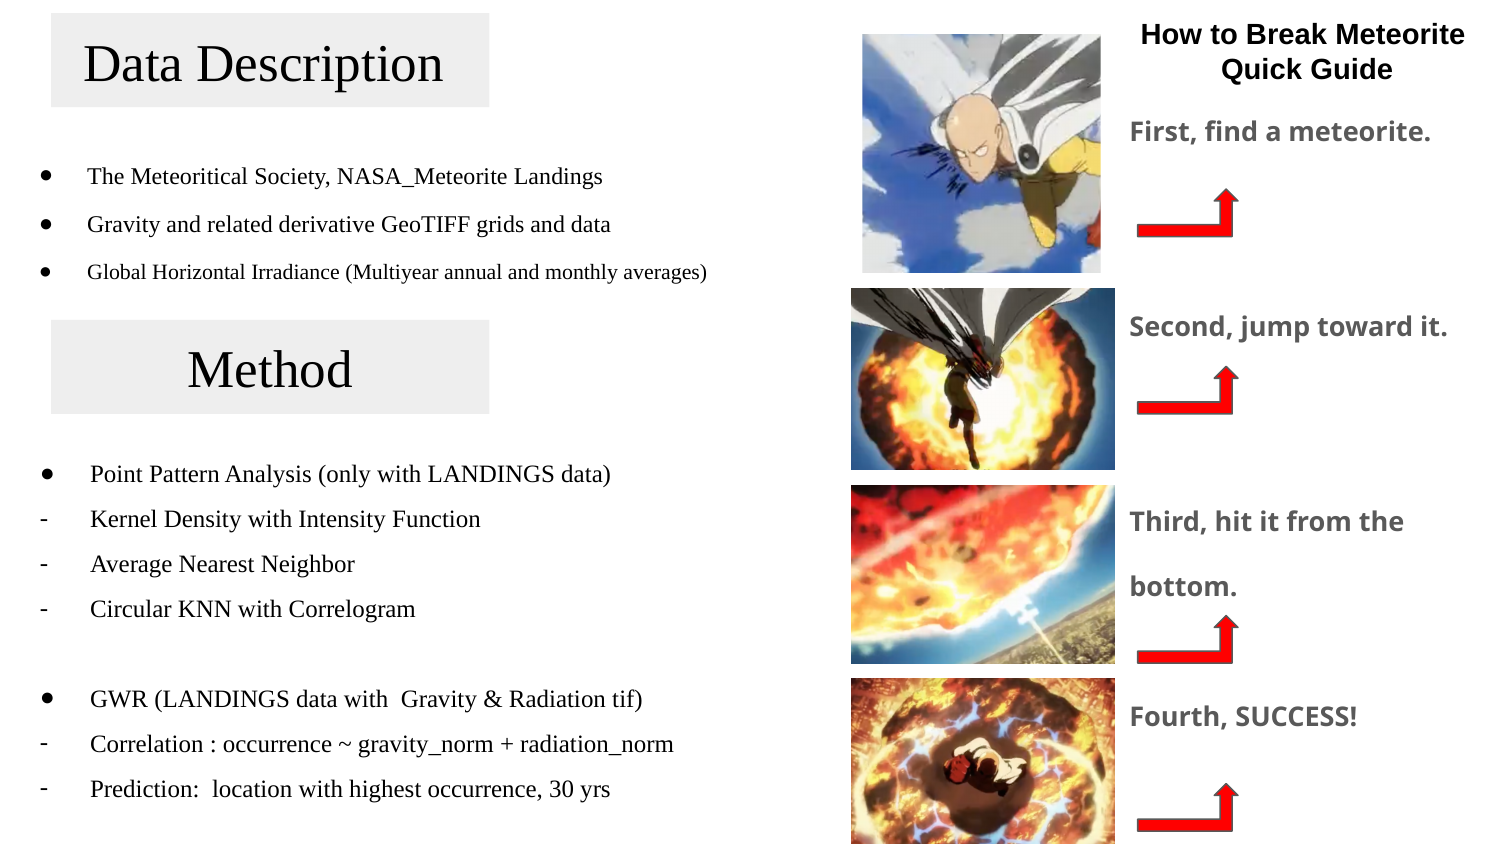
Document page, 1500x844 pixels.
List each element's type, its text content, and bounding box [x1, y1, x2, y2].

text_box First, find a meteorite. Second, jump toward it. Third, hit it from the bottom. Fourth, SUCCESS! [1114, 34, 1500, 844]
picture [862, 34, 1101, 274]
text_box [1137, 783, 1239, 832]
text_box How to Break Meteorite Quick Guide [1114, 0, 1500, 34]
picture [851, 288, 1115, 470]
title Data Description [51, 13, 490, 108]
text_box [1137, 615, 1239, 664]
list Point Pattern Analysis (only with LANDINGS data) Kernel Density with Intensity Function Average Nearest Neighbor Circular KNN with Correlogram GWR (LANDINGS data with Gravity & Radiation tif) Correlation : occurrence ~ gravity_norm + radiation_norm Prediction: location with highest occurrence, 30 yrs [0, 413, 835, 832]
text_box [1137, 189, 1239, 237]
picture [851, 678, 1115, 844]
list The Meteoritical Society, NASA_Meteorite Landings Gravity and related derivative GeoTIFF grids and data Global Horizontal Irradiance (Multiyear annual and monthly averages) [0, 144, 835, 300]
picture [851, 485, 1115, 664]
title Method [51, 319, 490, 413]
text_box [1137, 366, 1239, 414]
